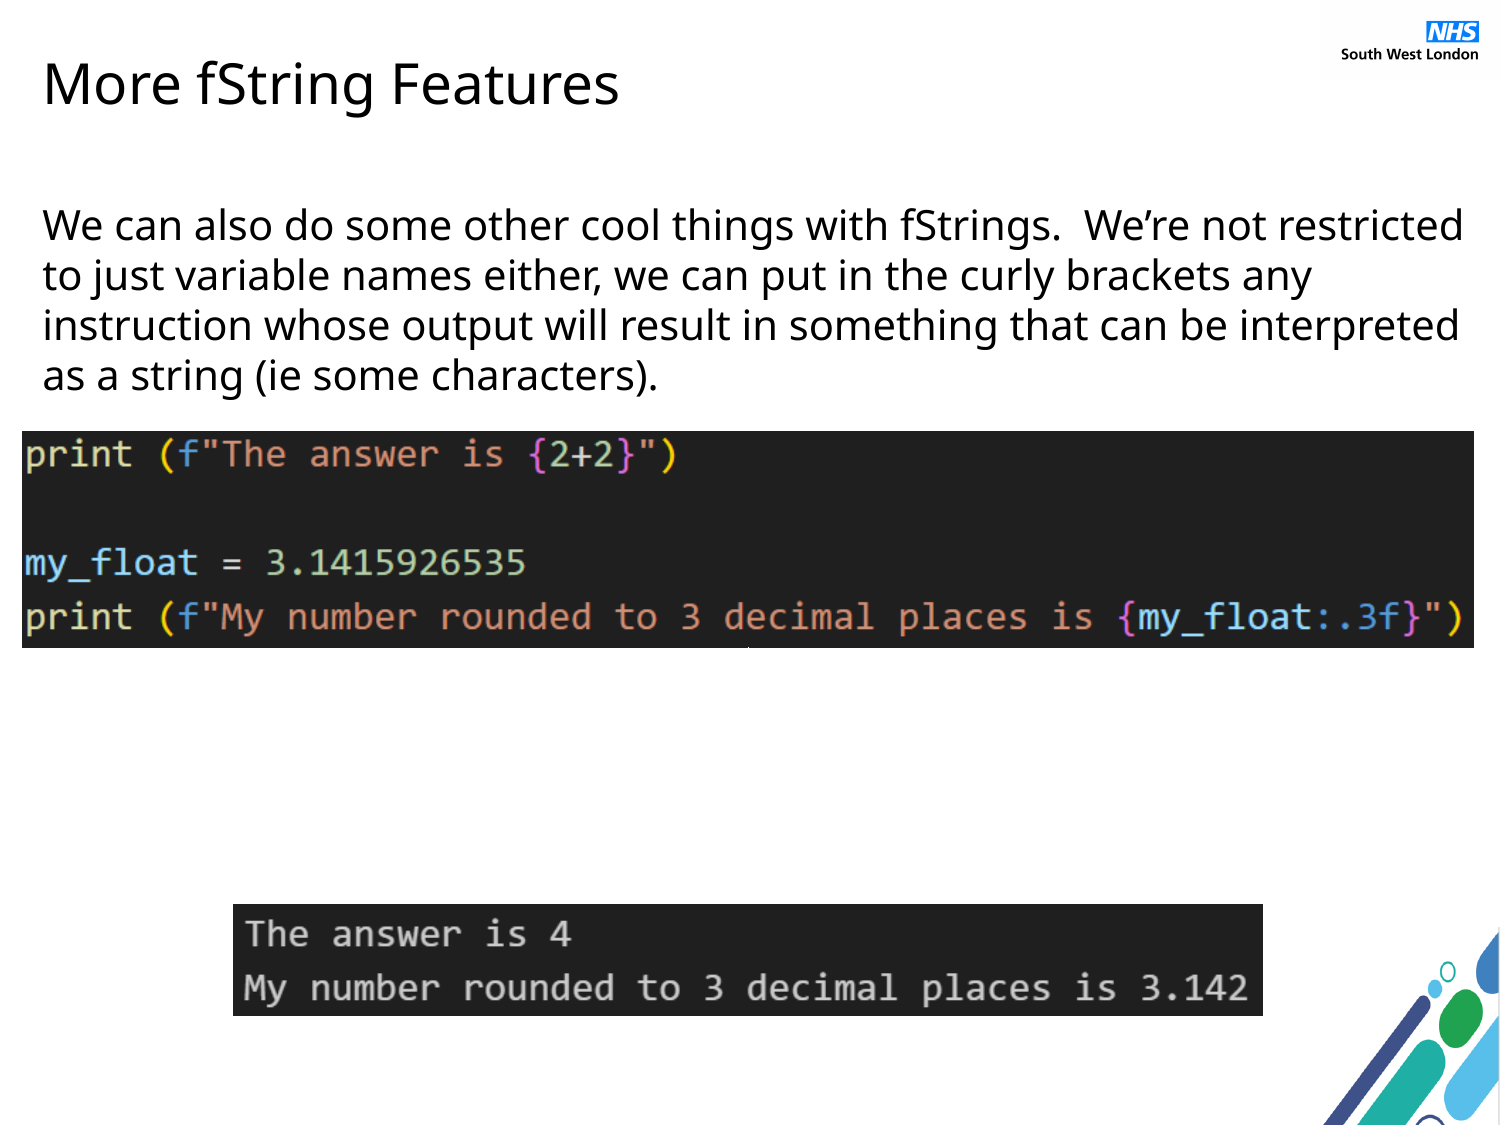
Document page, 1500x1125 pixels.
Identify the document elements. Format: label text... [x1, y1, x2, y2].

text_box More fString Features [28, 34, 1246, 141]
picture [22, 431, 1474, 648]
picture [233, 903, 1263, 1016]
text_box We can also do some other cool things with fStrings. We’re not restricted to just variable names either, we can put in the curly brackets any instruction whose output will result in something that can be interpreted as a string (ie some characters). [28, 185, 1479, 410]
picture [1320, 0, 1500, 81]
picture [1316, 927, 1500, 1125]
